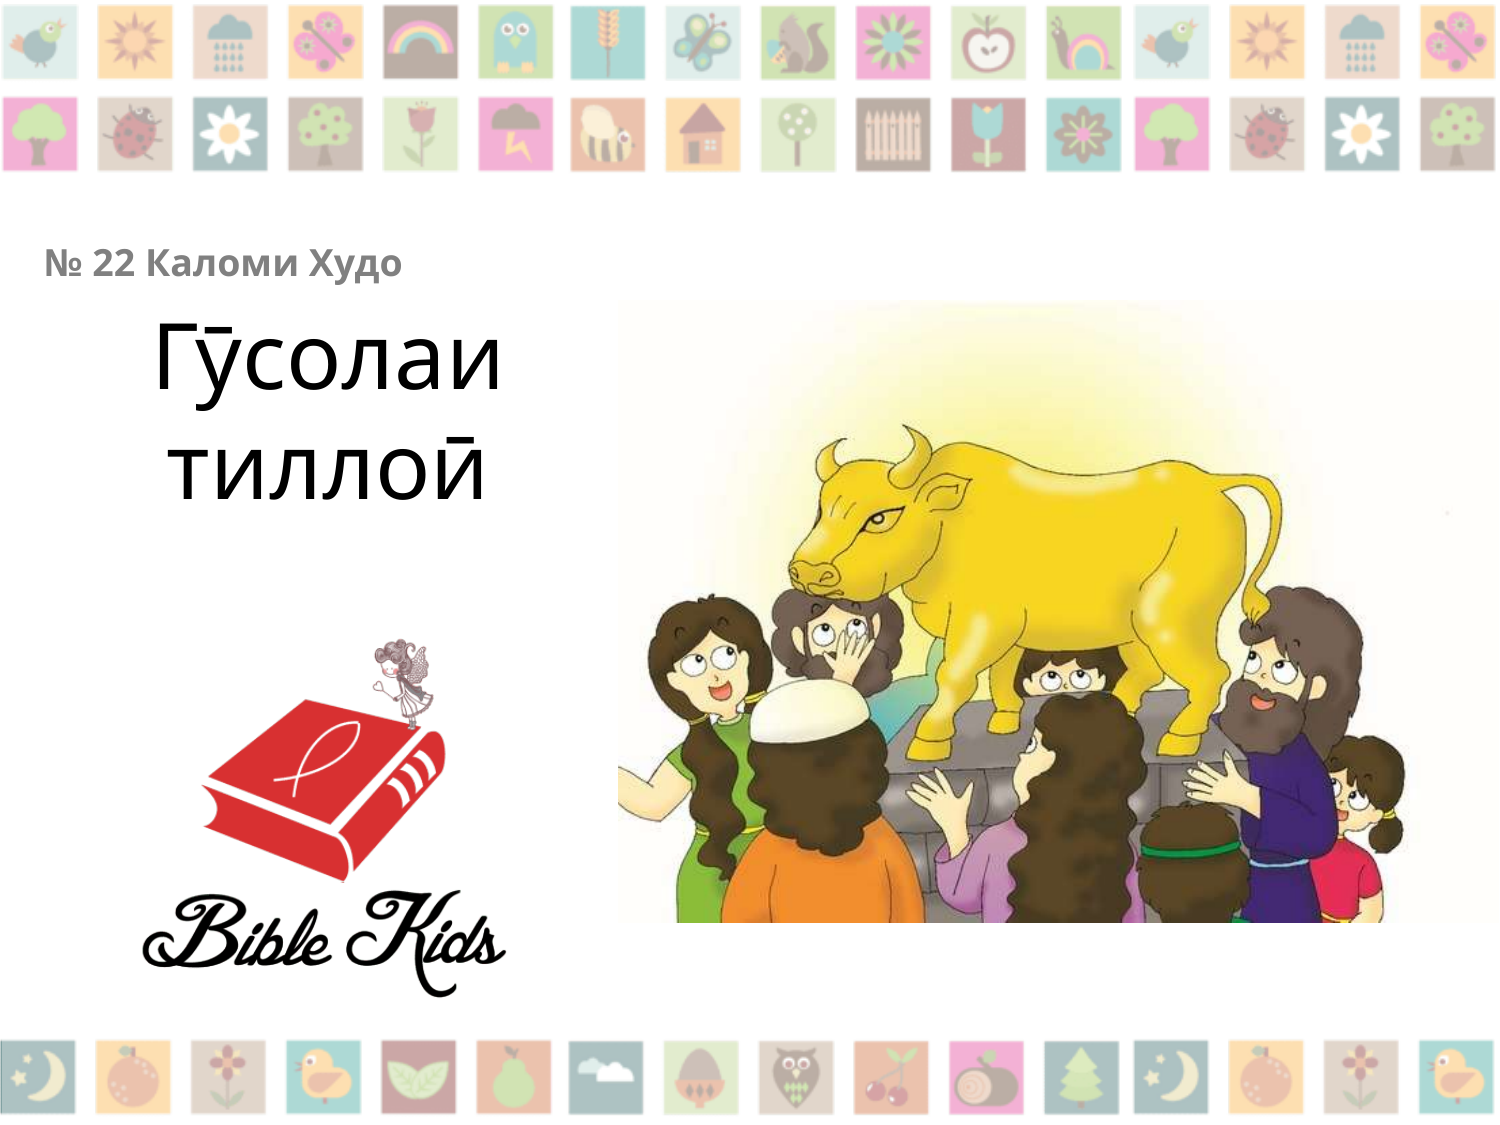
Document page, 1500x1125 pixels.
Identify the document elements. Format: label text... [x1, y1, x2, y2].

text_box Гӯсолаи тиллоӣ [5, 290, 651, 526]
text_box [0, 1028, 1500, 1118]
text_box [0, 3, 1500, 181]
text_box № 22 Каломи Худо [29, 231, 543, 290]
picture [117, 600, 544, 1027]
picture [618, 300, 1500, 923]
